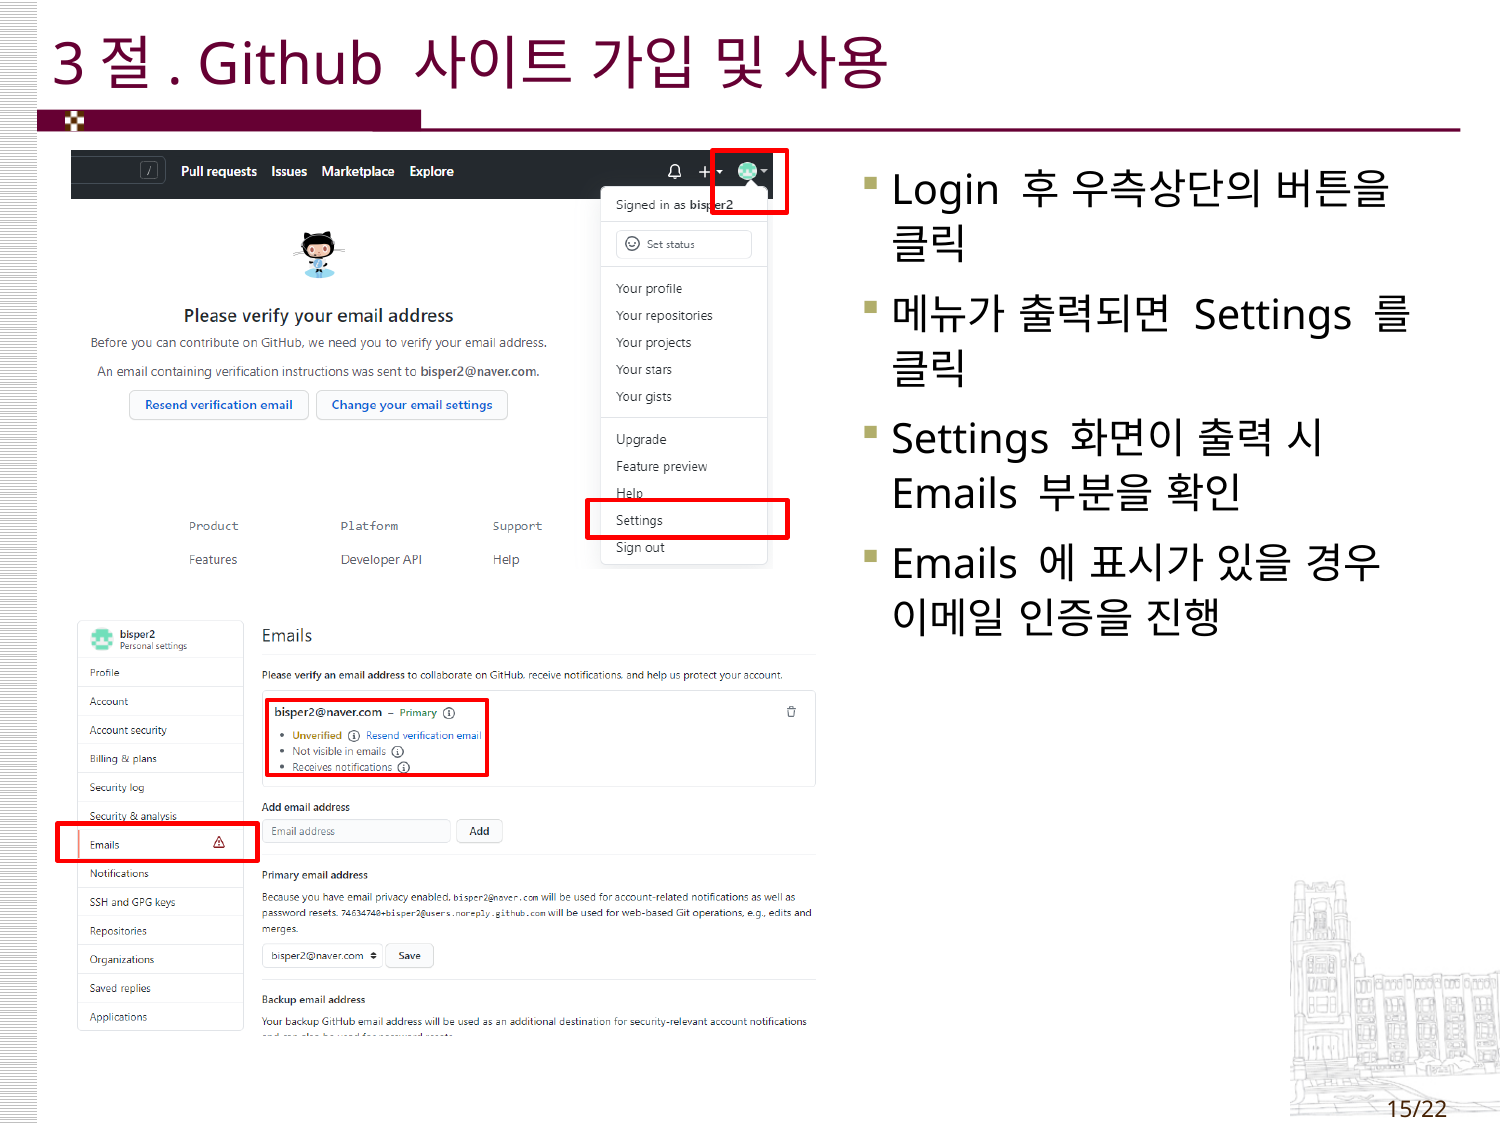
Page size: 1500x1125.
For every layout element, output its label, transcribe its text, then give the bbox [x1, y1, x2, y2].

picture [65, 111, 84, 131]
title 3절. Github 사이트 가입 및 사용 [37, 13, 1278, 109]
picture [69, 614, 821, 1036]
picture [1290, 874, 1500, 1125]
picture [70, 150, 773, 569]
text_box [777, 498, 790, 540]
text_box [710, 148, 789, 215]
text_box [55, 821, 64, 863]
list Login 후 우측상단의 버튼을 클릭 메뉴가 출력되면 Settings 를 클릭 Settings 화면이 출력 시 Emails 부분을 확인 Emails 에 표시가 있을 경우 이메일 인증을 진행 [787, 150, 1450, 1089]
